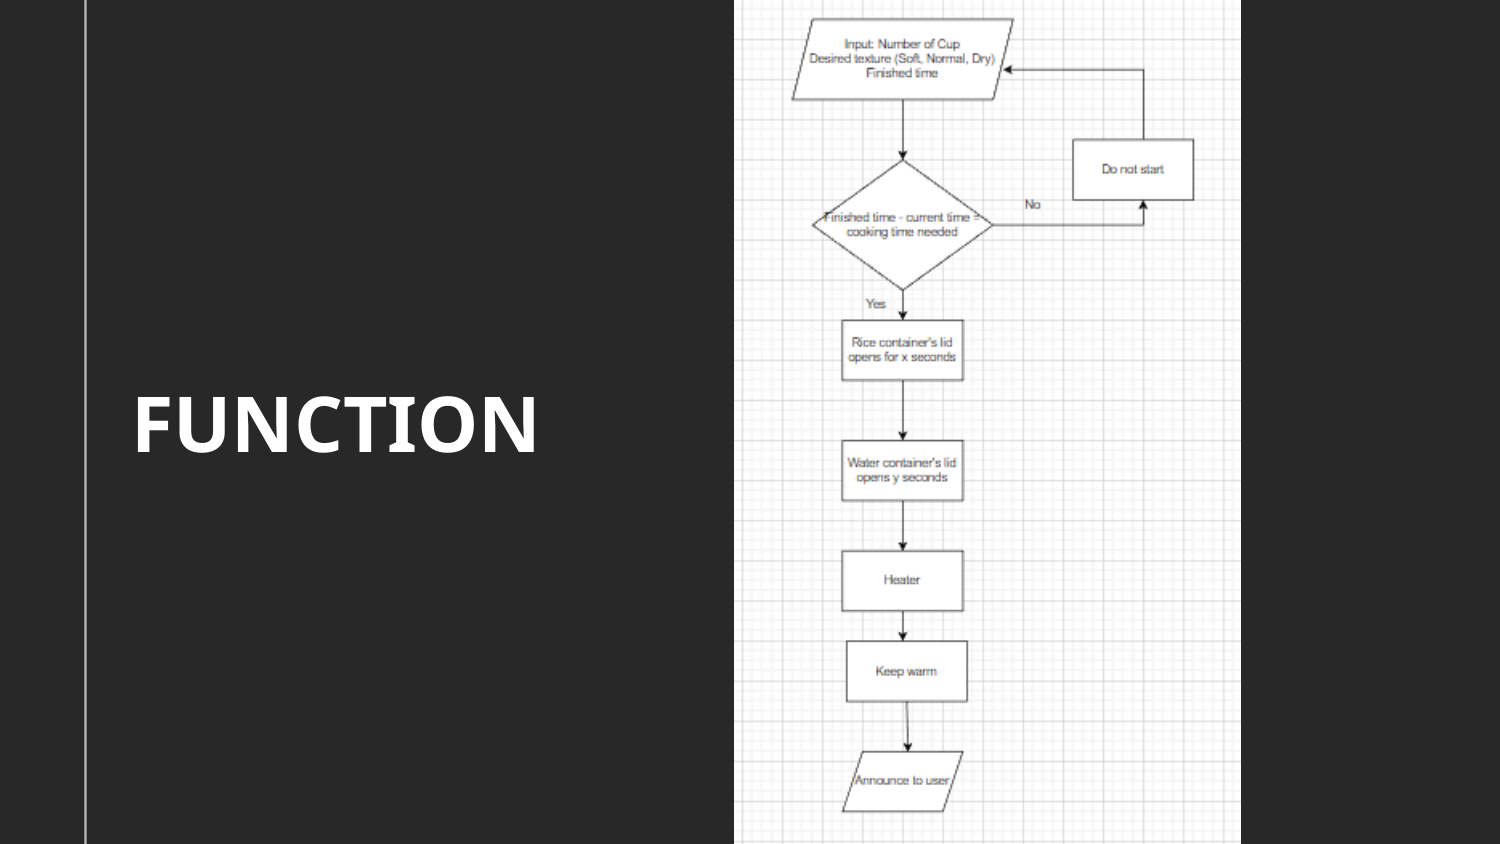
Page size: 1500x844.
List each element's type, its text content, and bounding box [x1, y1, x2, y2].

picture [734, 0, 1242, 844]
title FUNCTION [116, 374, 729, 469]
